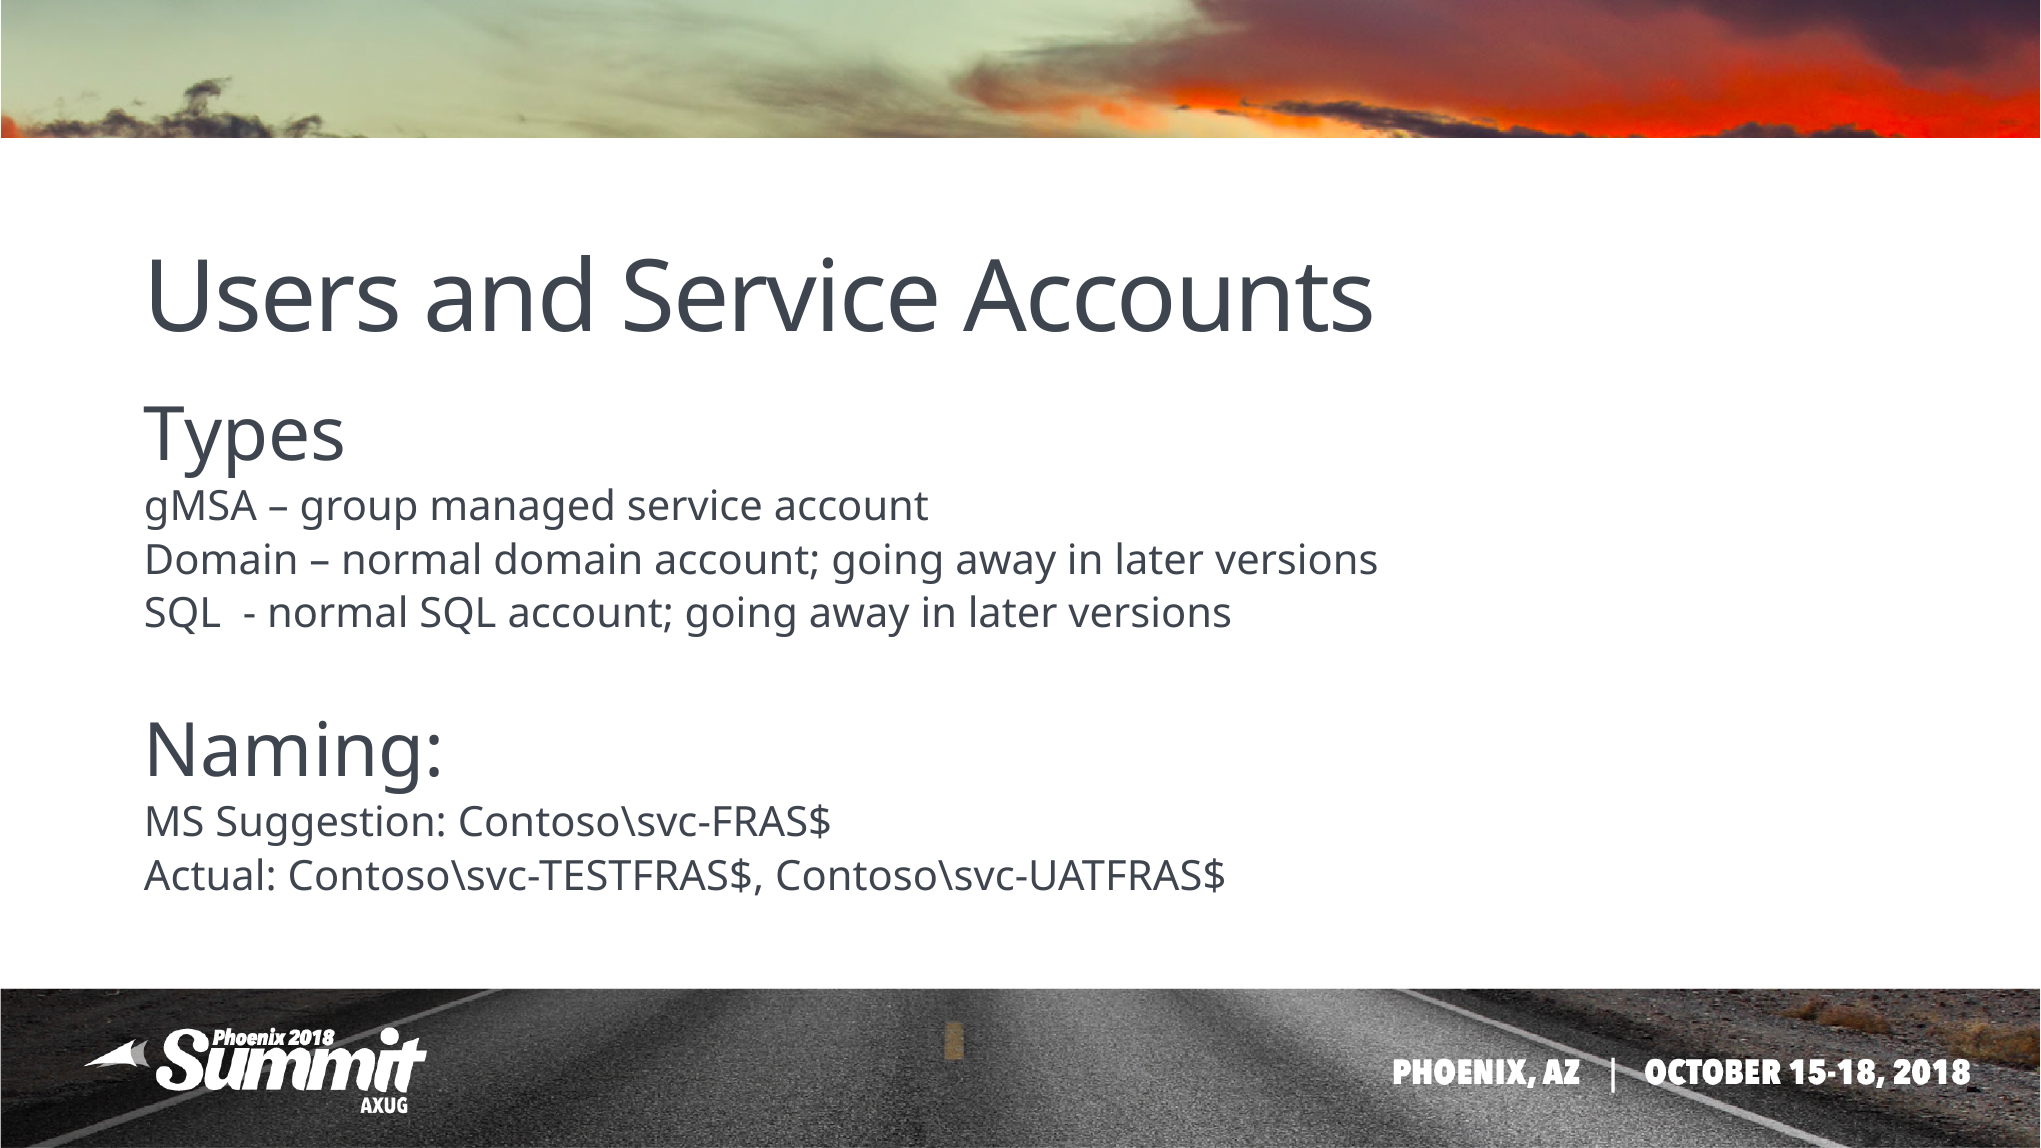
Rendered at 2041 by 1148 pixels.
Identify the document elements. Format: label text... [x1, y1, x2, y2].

list Types gMSA – group managed service account Domain – normal domain account; going away in later versions SQL - normal SQL account; going away in later versions Naming: MS Suggestion: Contoso\svc-FRAS$ Actual: Contoso\svc-TESTFRAS$, Contoso\svc-UATFRAS$ [120, 380, 1989, 928]
title Users and Service Accounts [120, 229, 1990, 381]
picture [0, 0, 2041, 1148]
